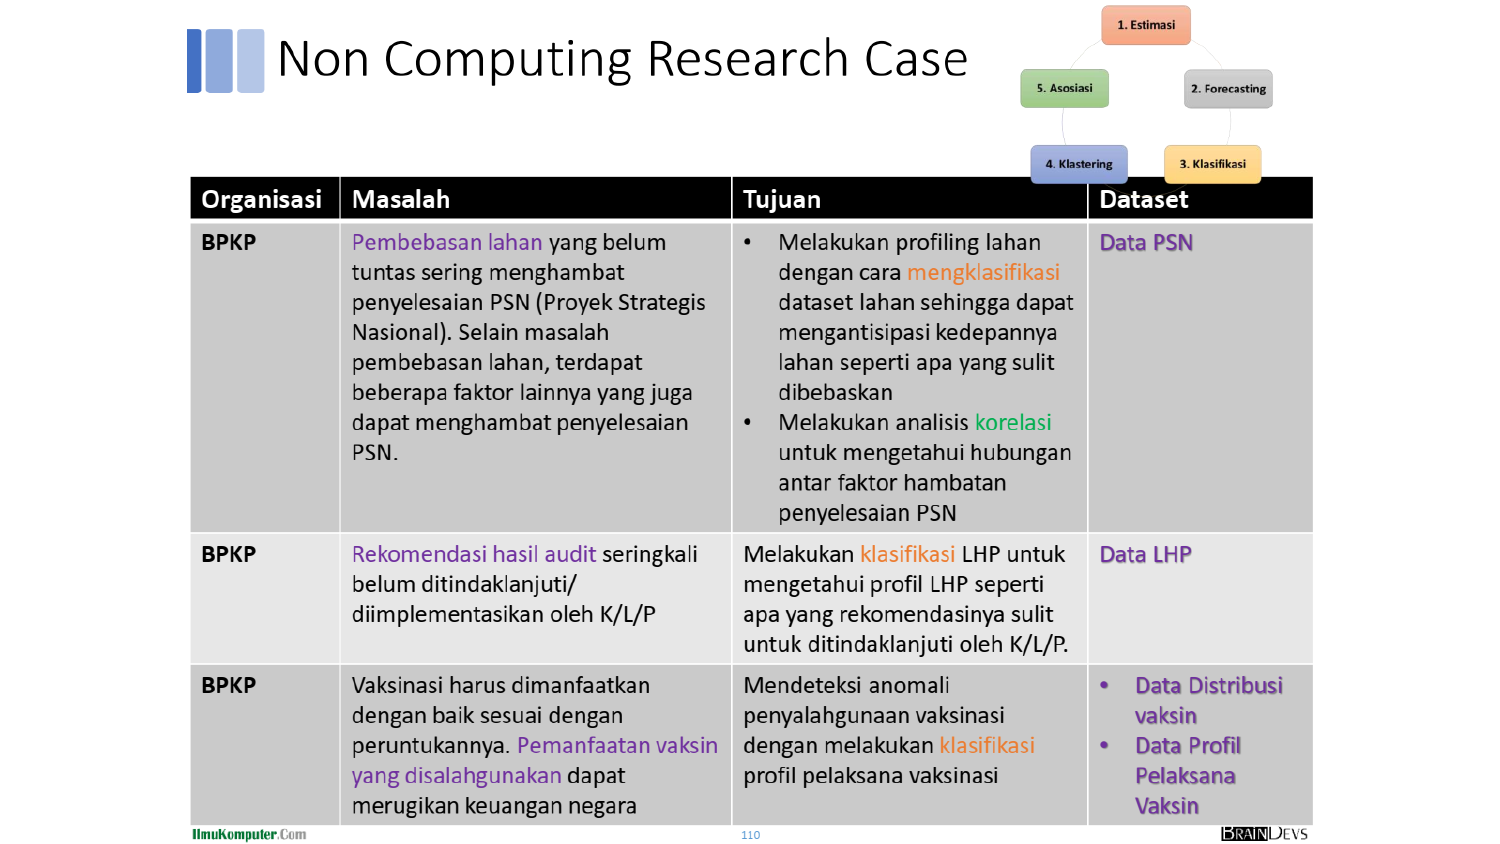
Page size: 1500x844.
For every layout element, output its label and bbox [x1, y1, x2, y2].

picture [187, 0, 1313, 844]
